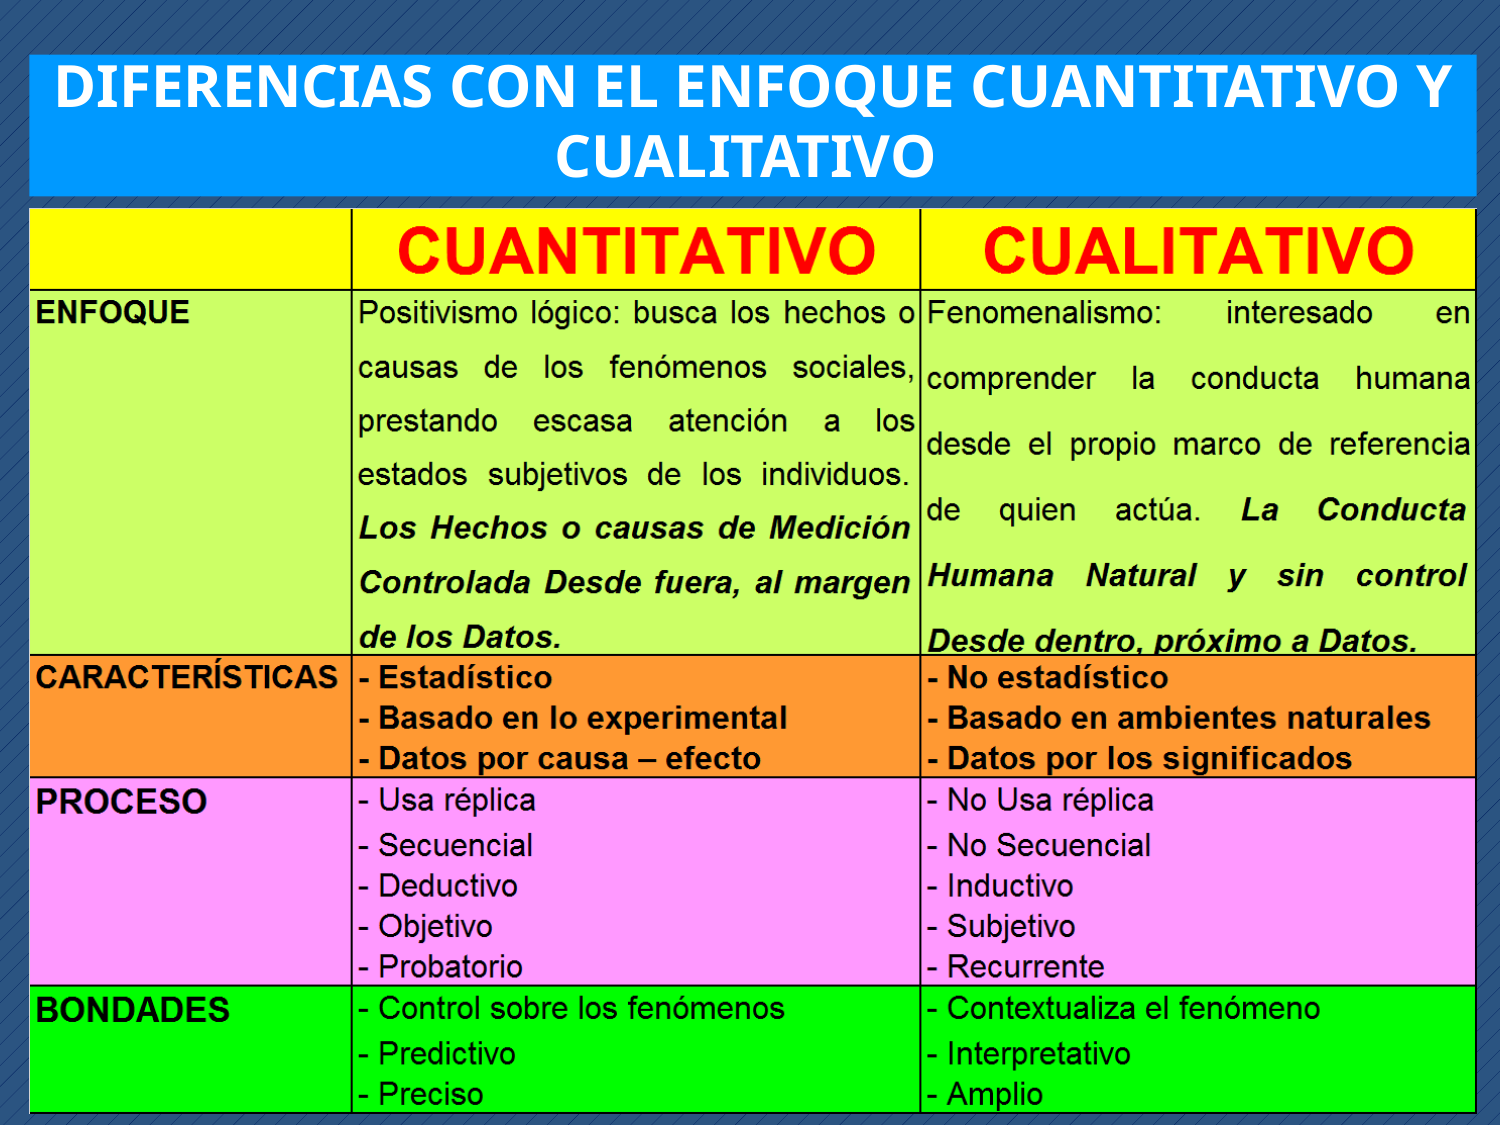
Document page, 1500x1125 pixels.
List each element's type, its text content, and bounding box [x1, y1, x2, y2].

text_box DIFERENCIAS CON EL ENFOQUE CUANTITATIVO Y CUALITATIVO [29, 54, 1477, 197]
picture [29, 207, 1477, 1114]
